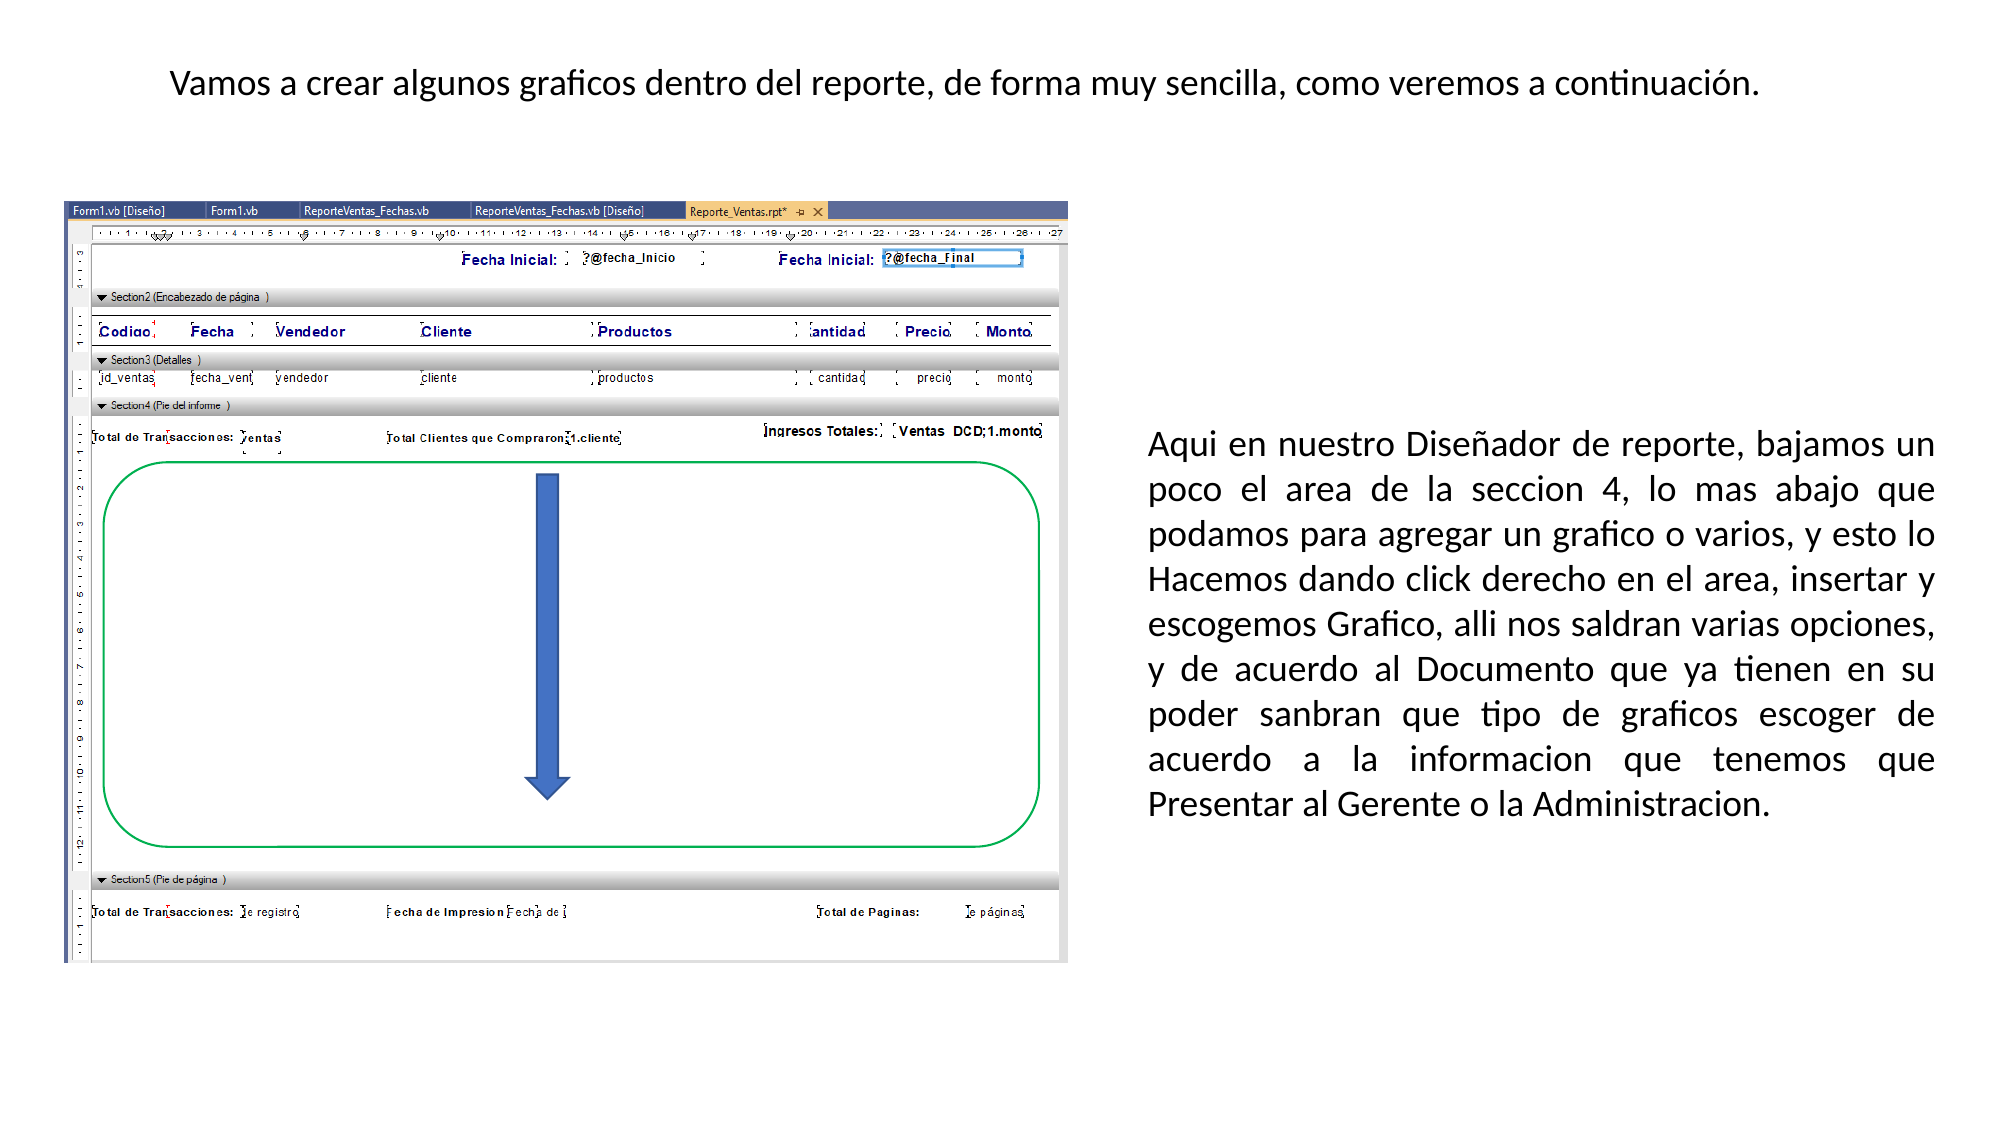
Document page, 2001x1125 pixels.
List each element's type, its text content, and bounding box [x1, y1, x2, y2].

text_box Aqui en nuestro Diseñador de reporte, bajamos un poco el area de la seccion 4, lo mas abajo que podamos para agregar un grafico o varios, y esto lo Hacemos dando click derecho en el area, insertar y escogemos Grafico, alli nos saldran varias opciones, y de acuerdo al Documento que ya tienen en su poder sanbran que tipo de graficos escoger de acuerdo a la informacion que tenemos que Presentar al Gerente o la Administracion. [1133, 411, 1952, 832]
picture [63, 201, 1068, 963]
text_box Vamos a crear algunos graficos dentro del reporte, de forma muy sencilla, como veremos a continuación. [77, 50, 1855, 111]
